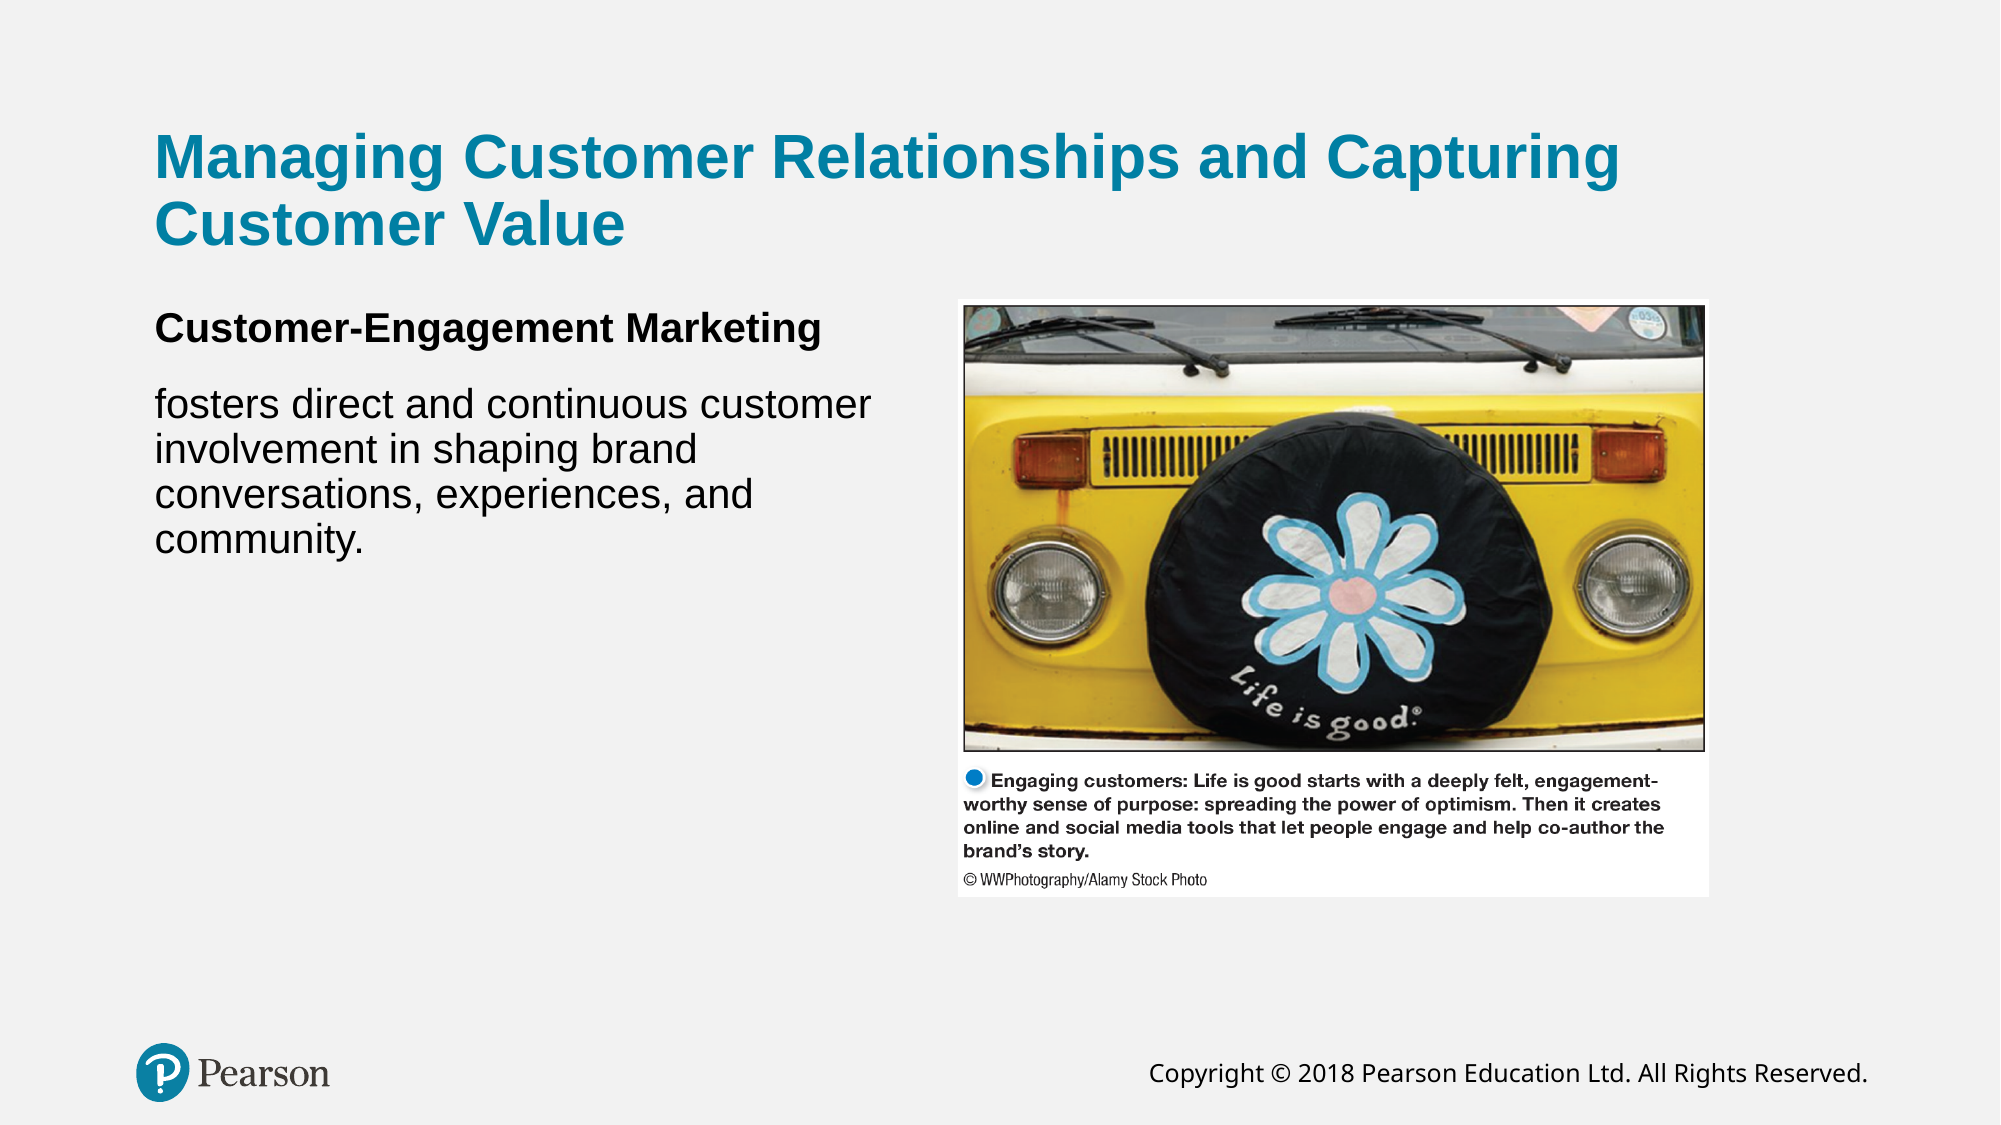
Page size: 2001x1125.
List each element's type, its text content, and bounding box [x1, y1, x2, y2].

picture [957, 299, 1710, 897]
title Managing Customer Relationships and Capturing Customer Value [139, 107, 1710, 276]
list Customer-Engagement Marketing fosters direct and continuous customer involvement in shaping brand conversations, experiences, and community. [139, 299, 915, 760]
